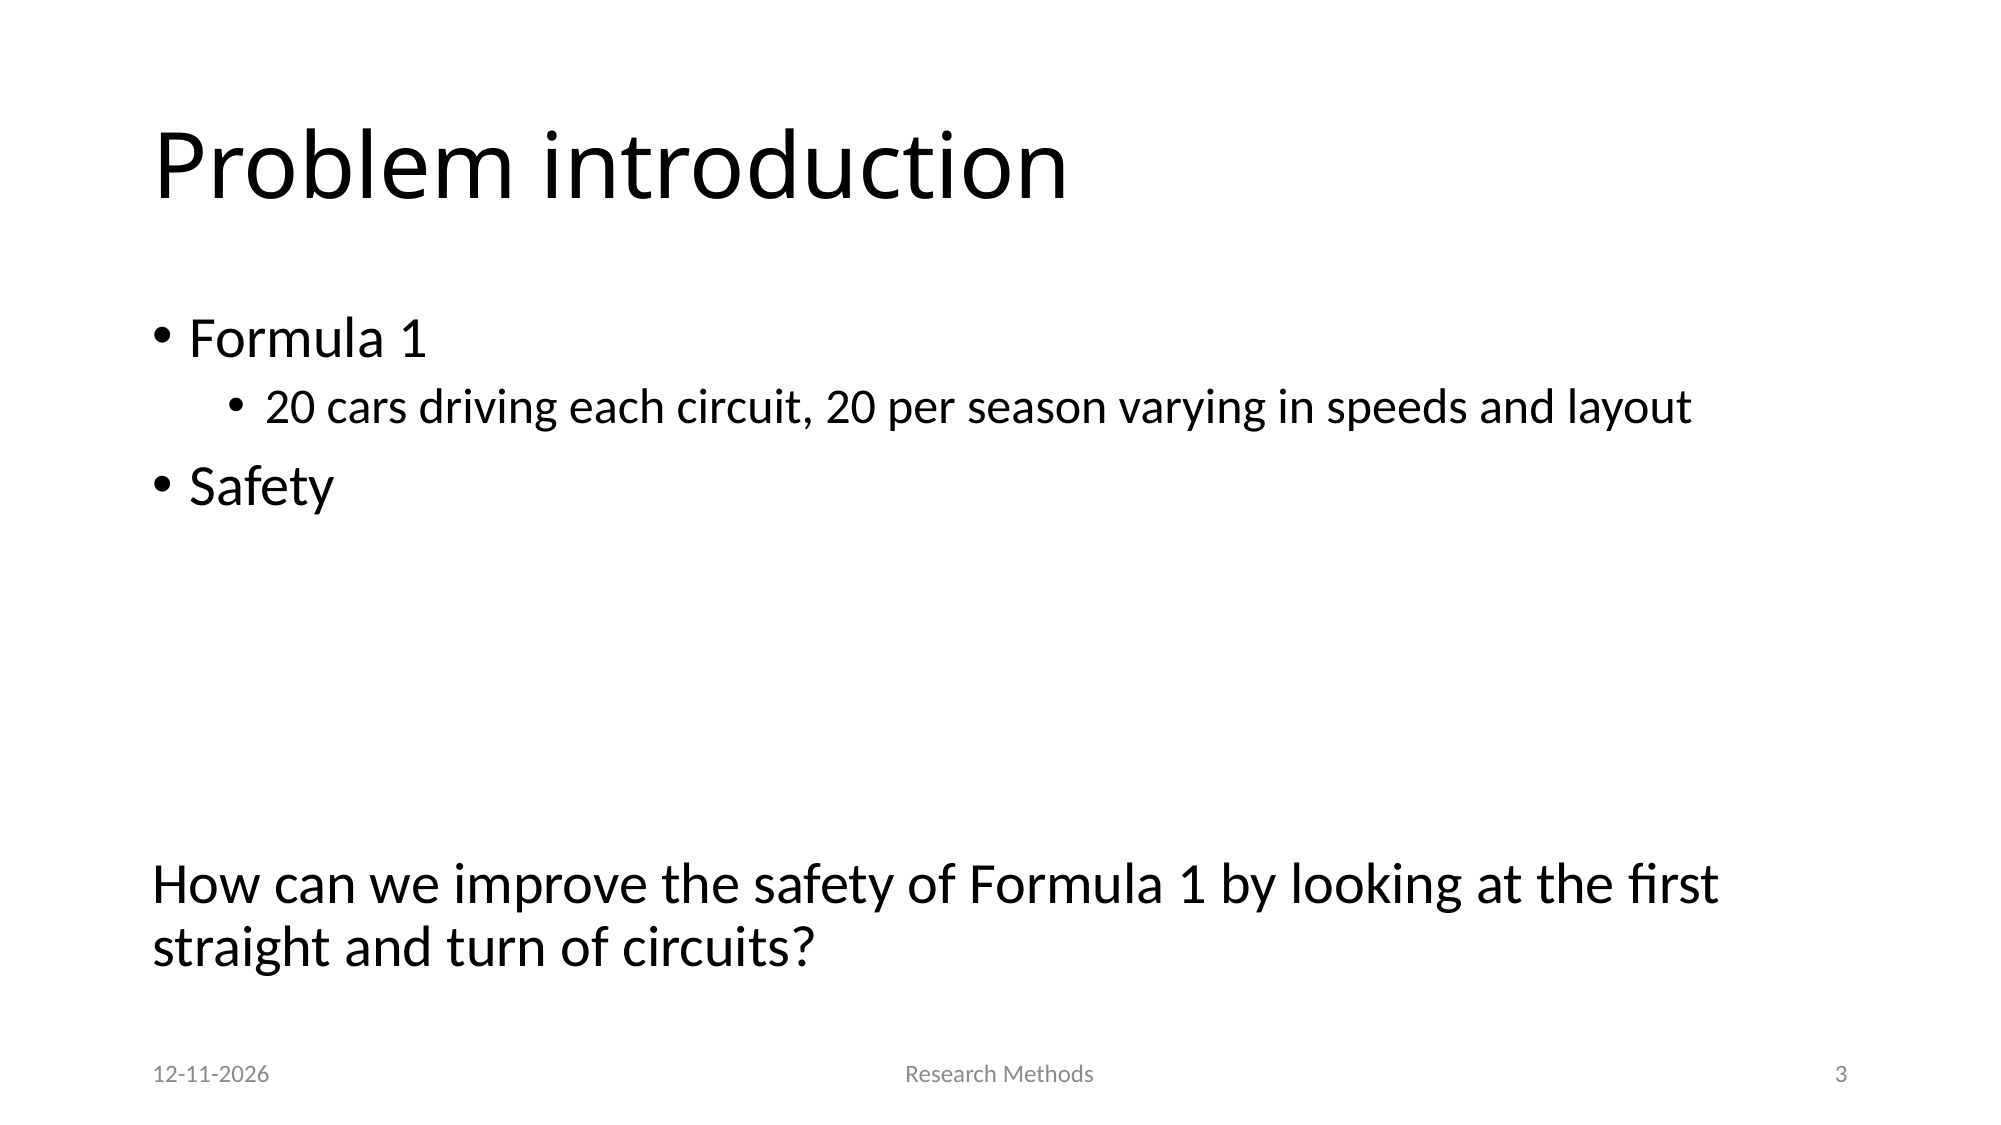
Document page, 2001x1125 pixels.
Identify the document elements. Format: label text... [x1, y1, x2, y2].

footer Research Methods [662, 1042, 1338, 1103]
title Problem introduction [137, 59, 1863, 278]
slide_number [137, 1042, 588, 1103]
slide_number 3 [1412, 1042, 1863, 1103]
list Formula 1 20 cars driving each circuit, 20 per season varying in speeds and layout Safety How can we improve the safety of Formula 1 by looking at the first straight and turn of circuits? [137, 299, 1863, 1014]
